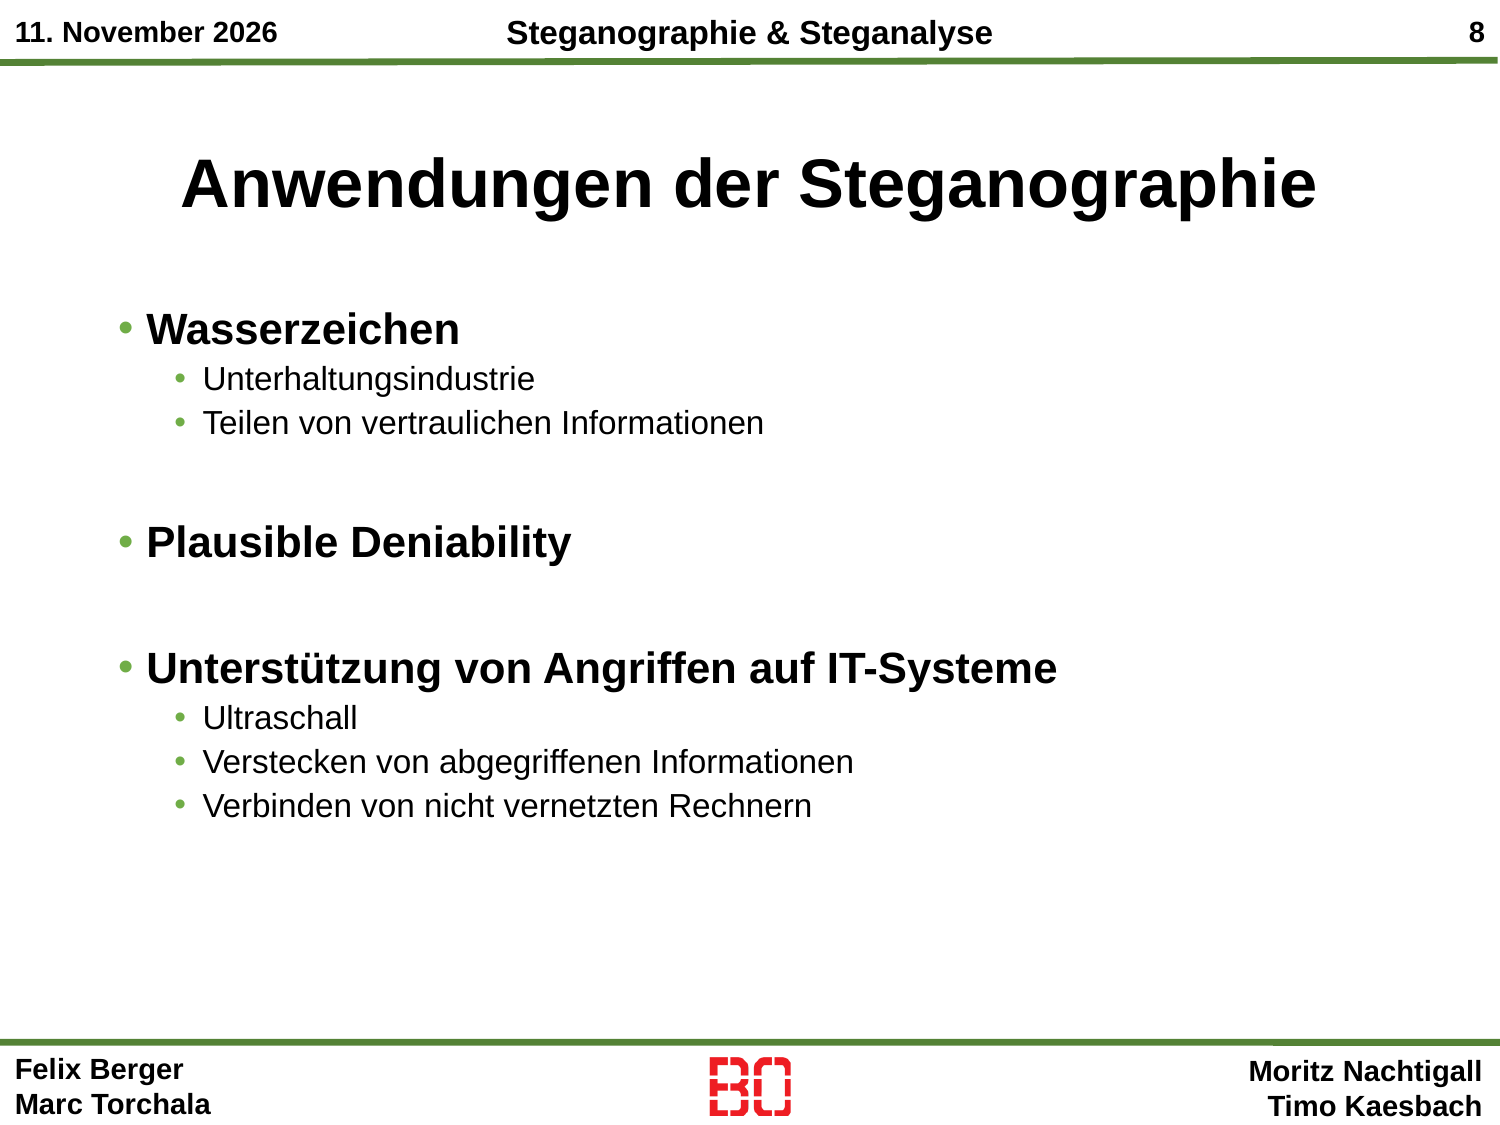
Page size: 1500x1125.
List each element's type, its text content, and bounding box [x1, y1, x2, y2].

list Wasserzeichen Unterhaltungsindustrie Teilen von vertraulichen Informationen Plausible Deniability Unterstützung von Angriffen auf IT-Systeme Ultraschall Verstecken von abgegriffenen Informationen Verbinden von nicht vernetzten Rechnern [103, 299, 1397, 1014]
title Anwendungen der Steganographie [103, 76, 1397, 295]
